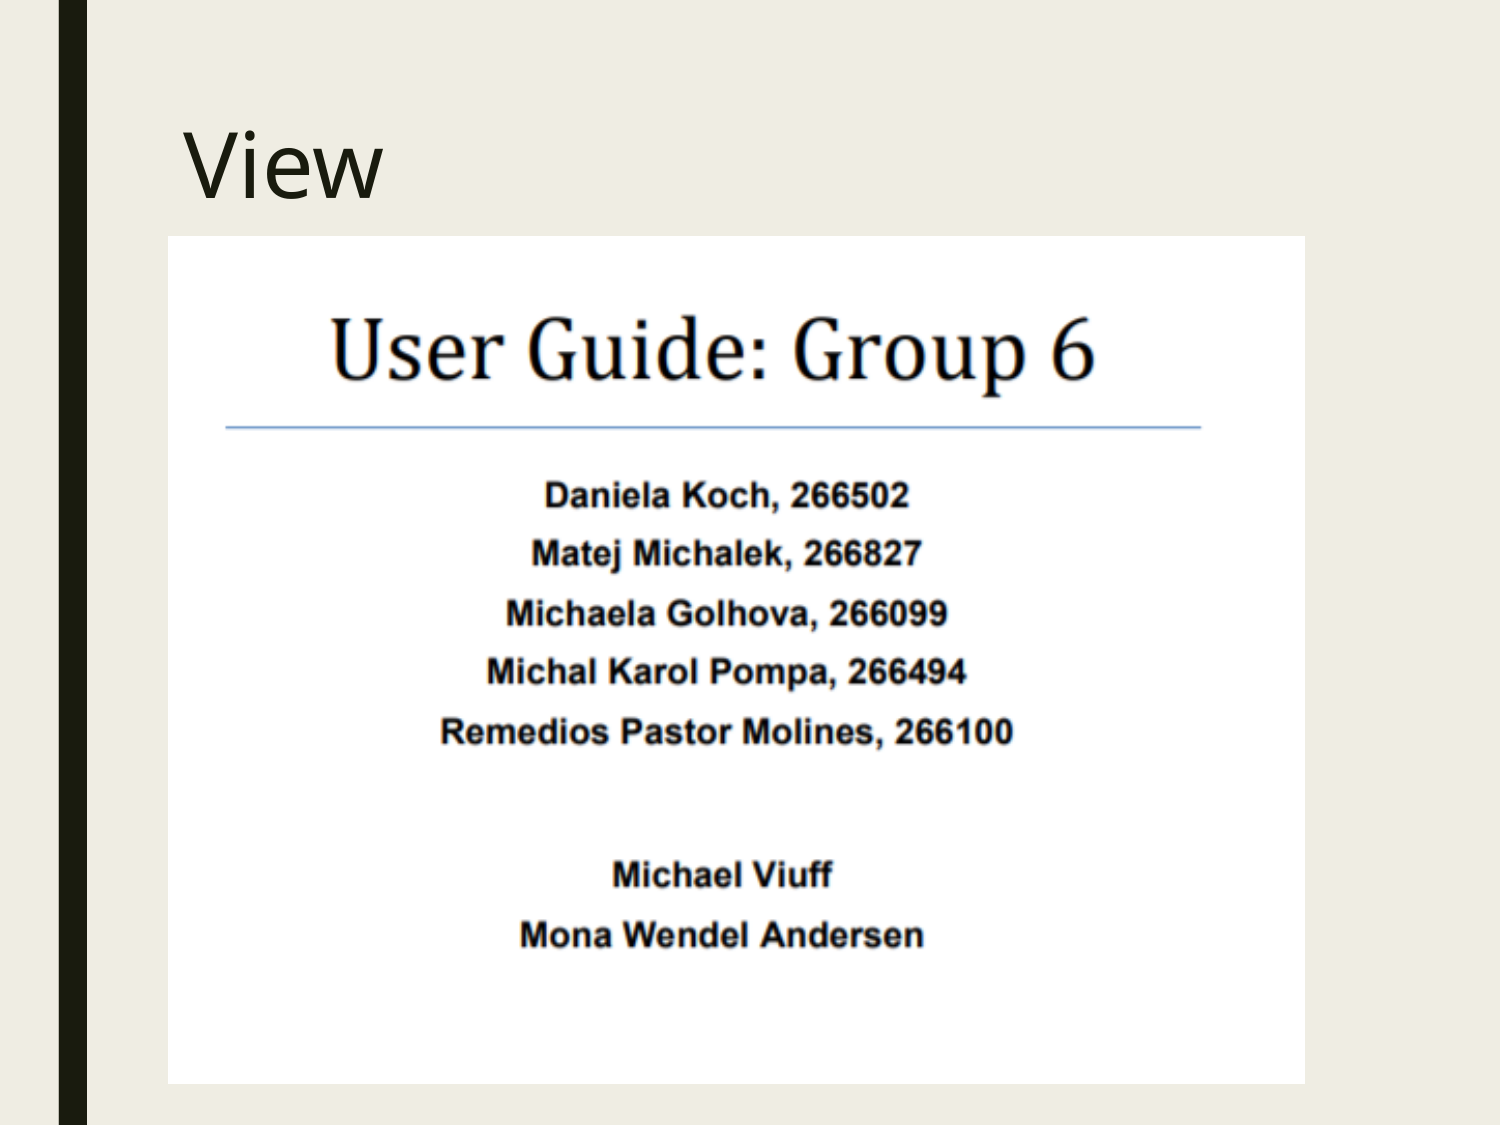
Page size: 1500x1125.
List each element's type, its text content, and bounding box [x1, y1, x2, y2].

picture [168, 236, 1305, 1084]
title View [168, 112, 1351, 357]
